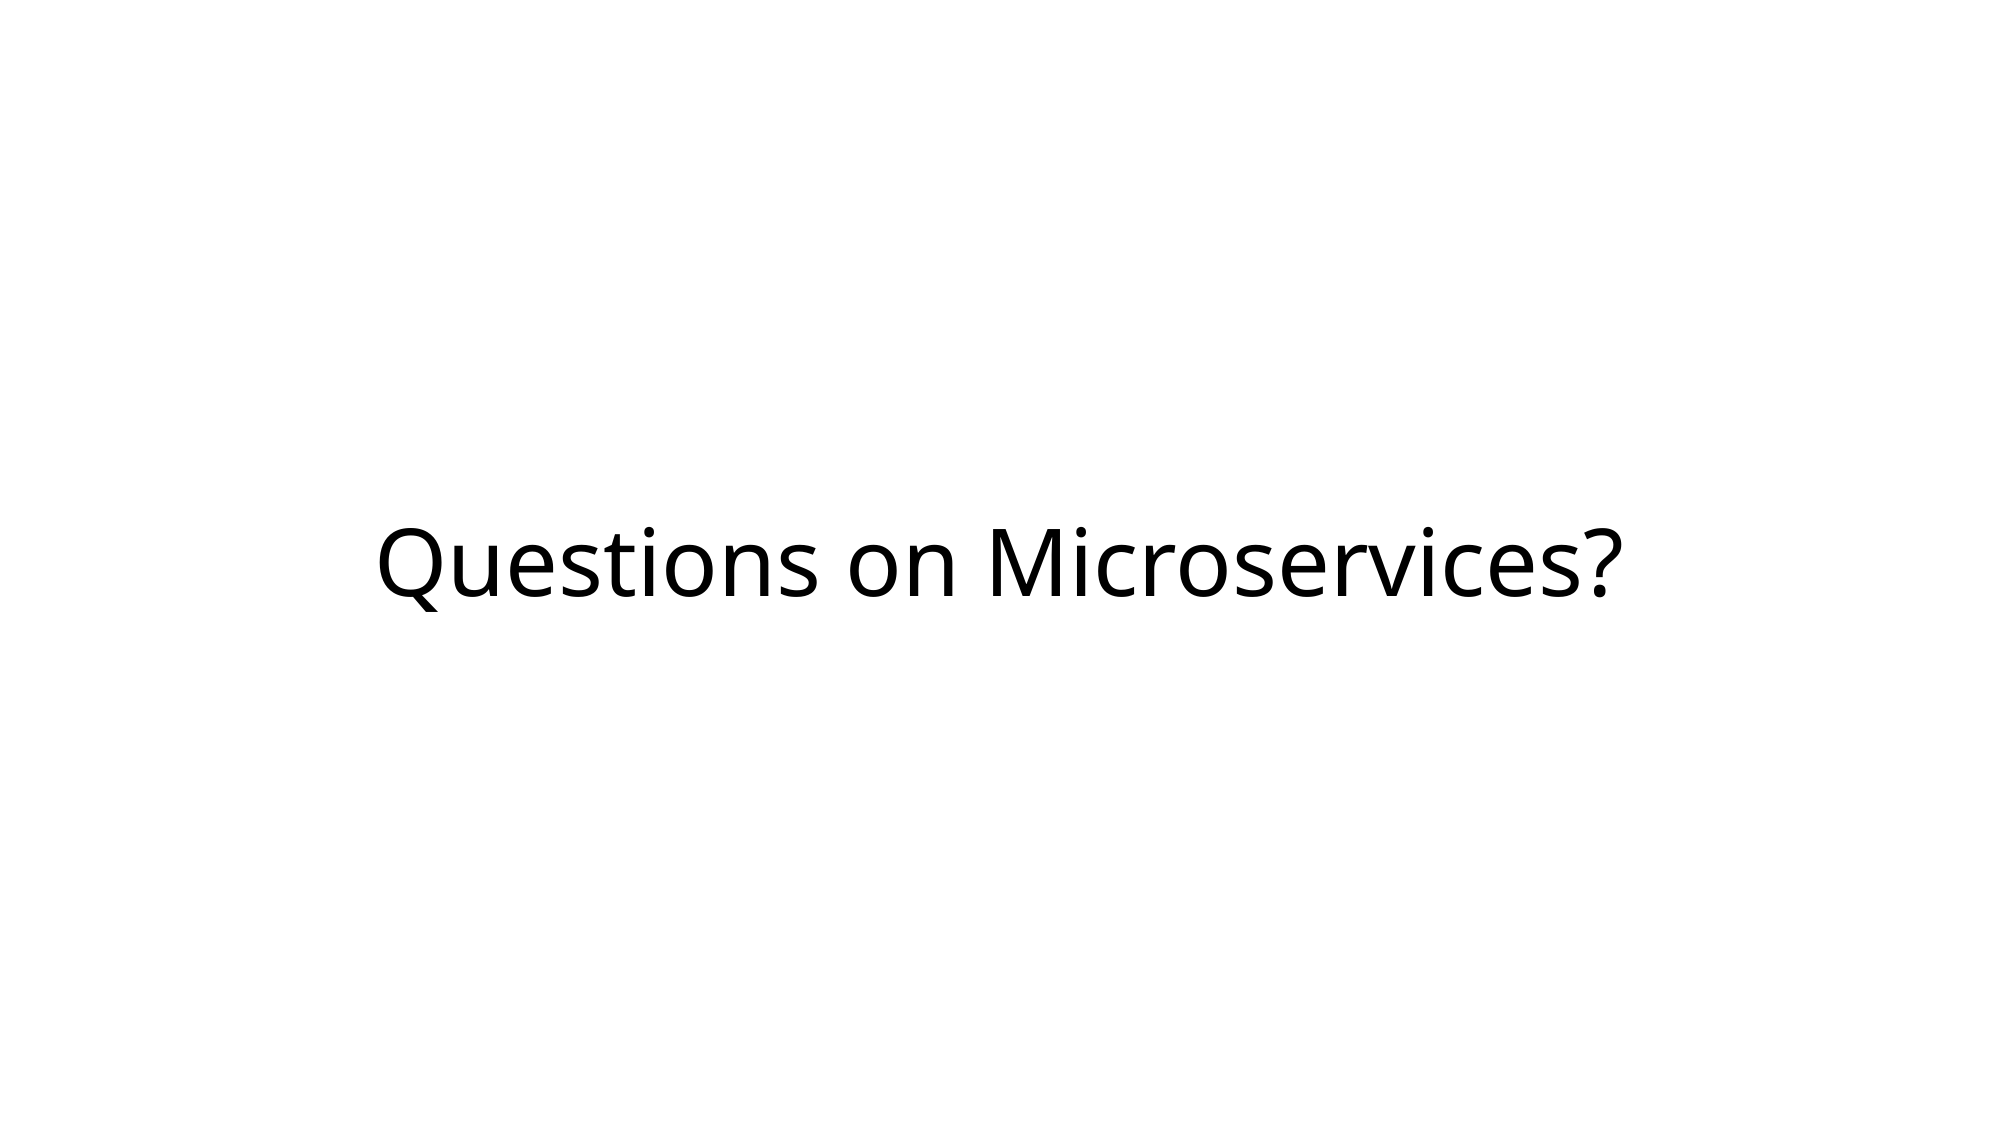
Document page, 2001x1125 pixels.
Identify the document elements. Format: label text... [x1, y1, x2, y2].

title Questions on Microservices? [137, 59, 1863, 1073]
